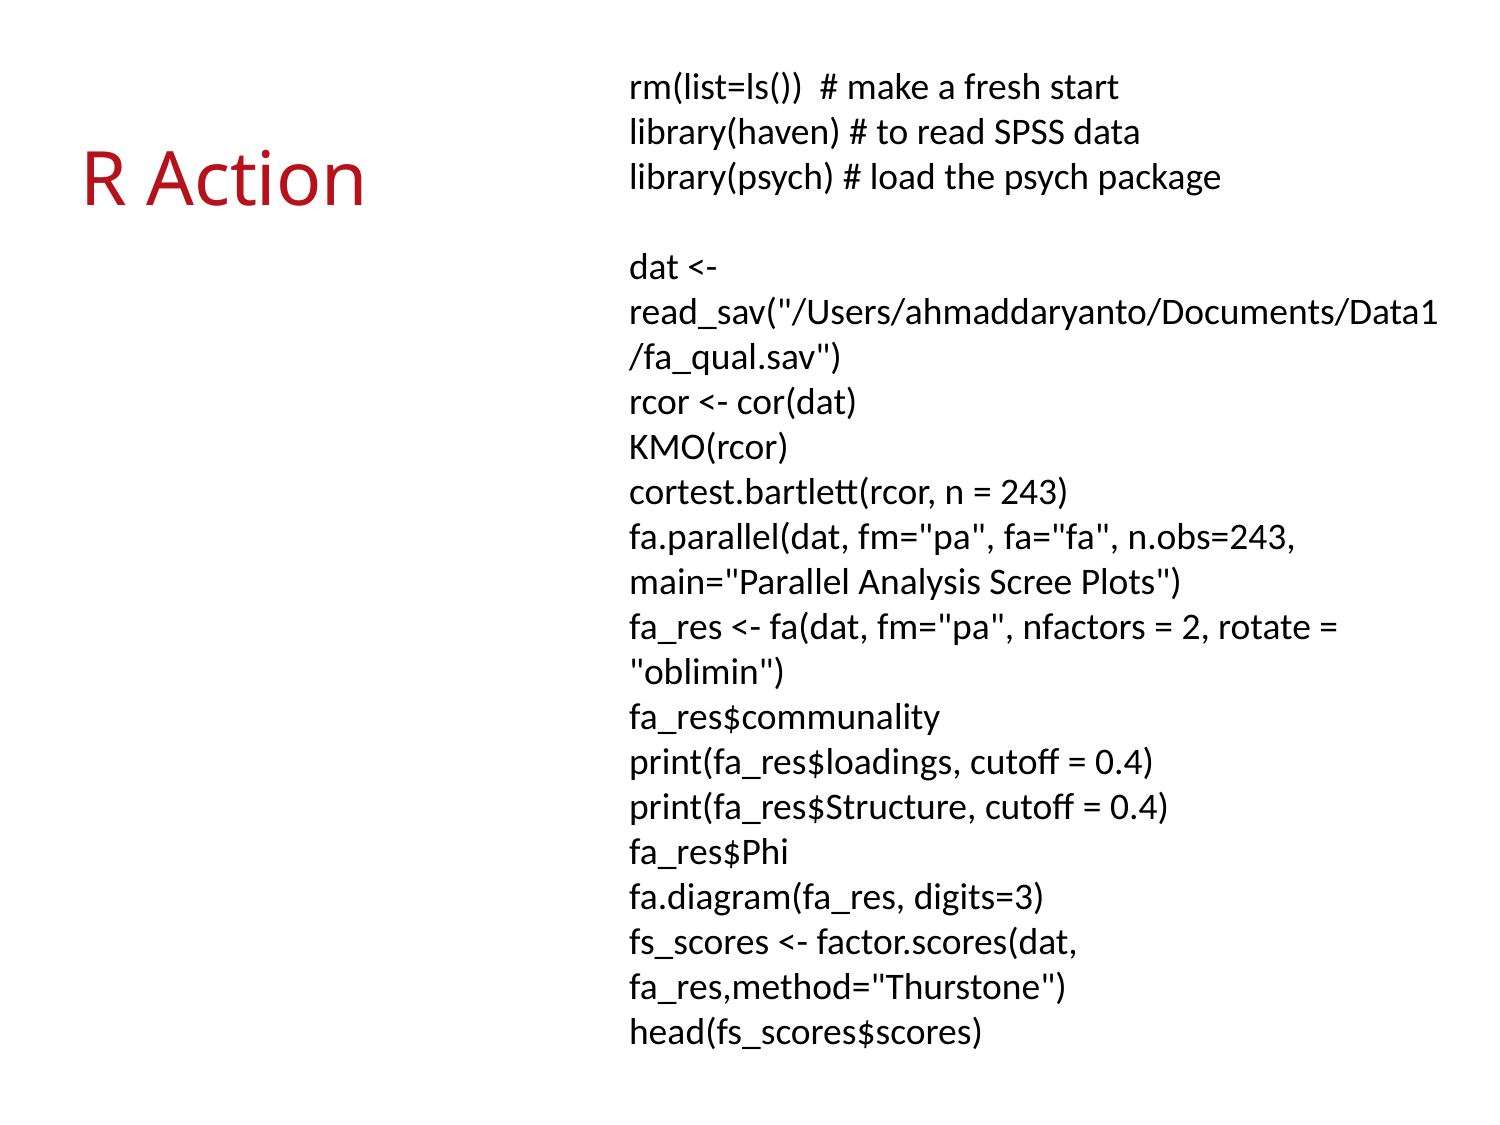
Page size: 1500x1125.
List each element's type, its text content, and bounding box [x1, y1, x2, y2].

text_box rm(list=ls()) # make a fresh start library(haven) # to read SPSS data library(psych) # load the psych package dat <- read_sav("/Users/ahmaddaryanto/Documents/Data1/fa_qual.sav") rcor <- cor(dat) KMO(rcor) cortest.bartlett(rcor, n = 243) fa.parallel(dat, fm="pa", fa="fa", n.obs=243, main="Parallel Analysis Scree Plots") fa_res <- fa(dat, fm="pa", nfactors = 2, rotate = "oblimin") fa_res$communality print(fa_res$loadings, cutoff = 0.4) print(fa_res$Structure, cutoff = 0.4) fa_res$Phi fa.diagram(fa_res, digits=3) fs_scores <- factor.scores(dat, fa_res,method="Thurstone") head(fs_scores$scores) [614, 55, 1459, 1060]
title R Action [64, 90, 614, 279]
